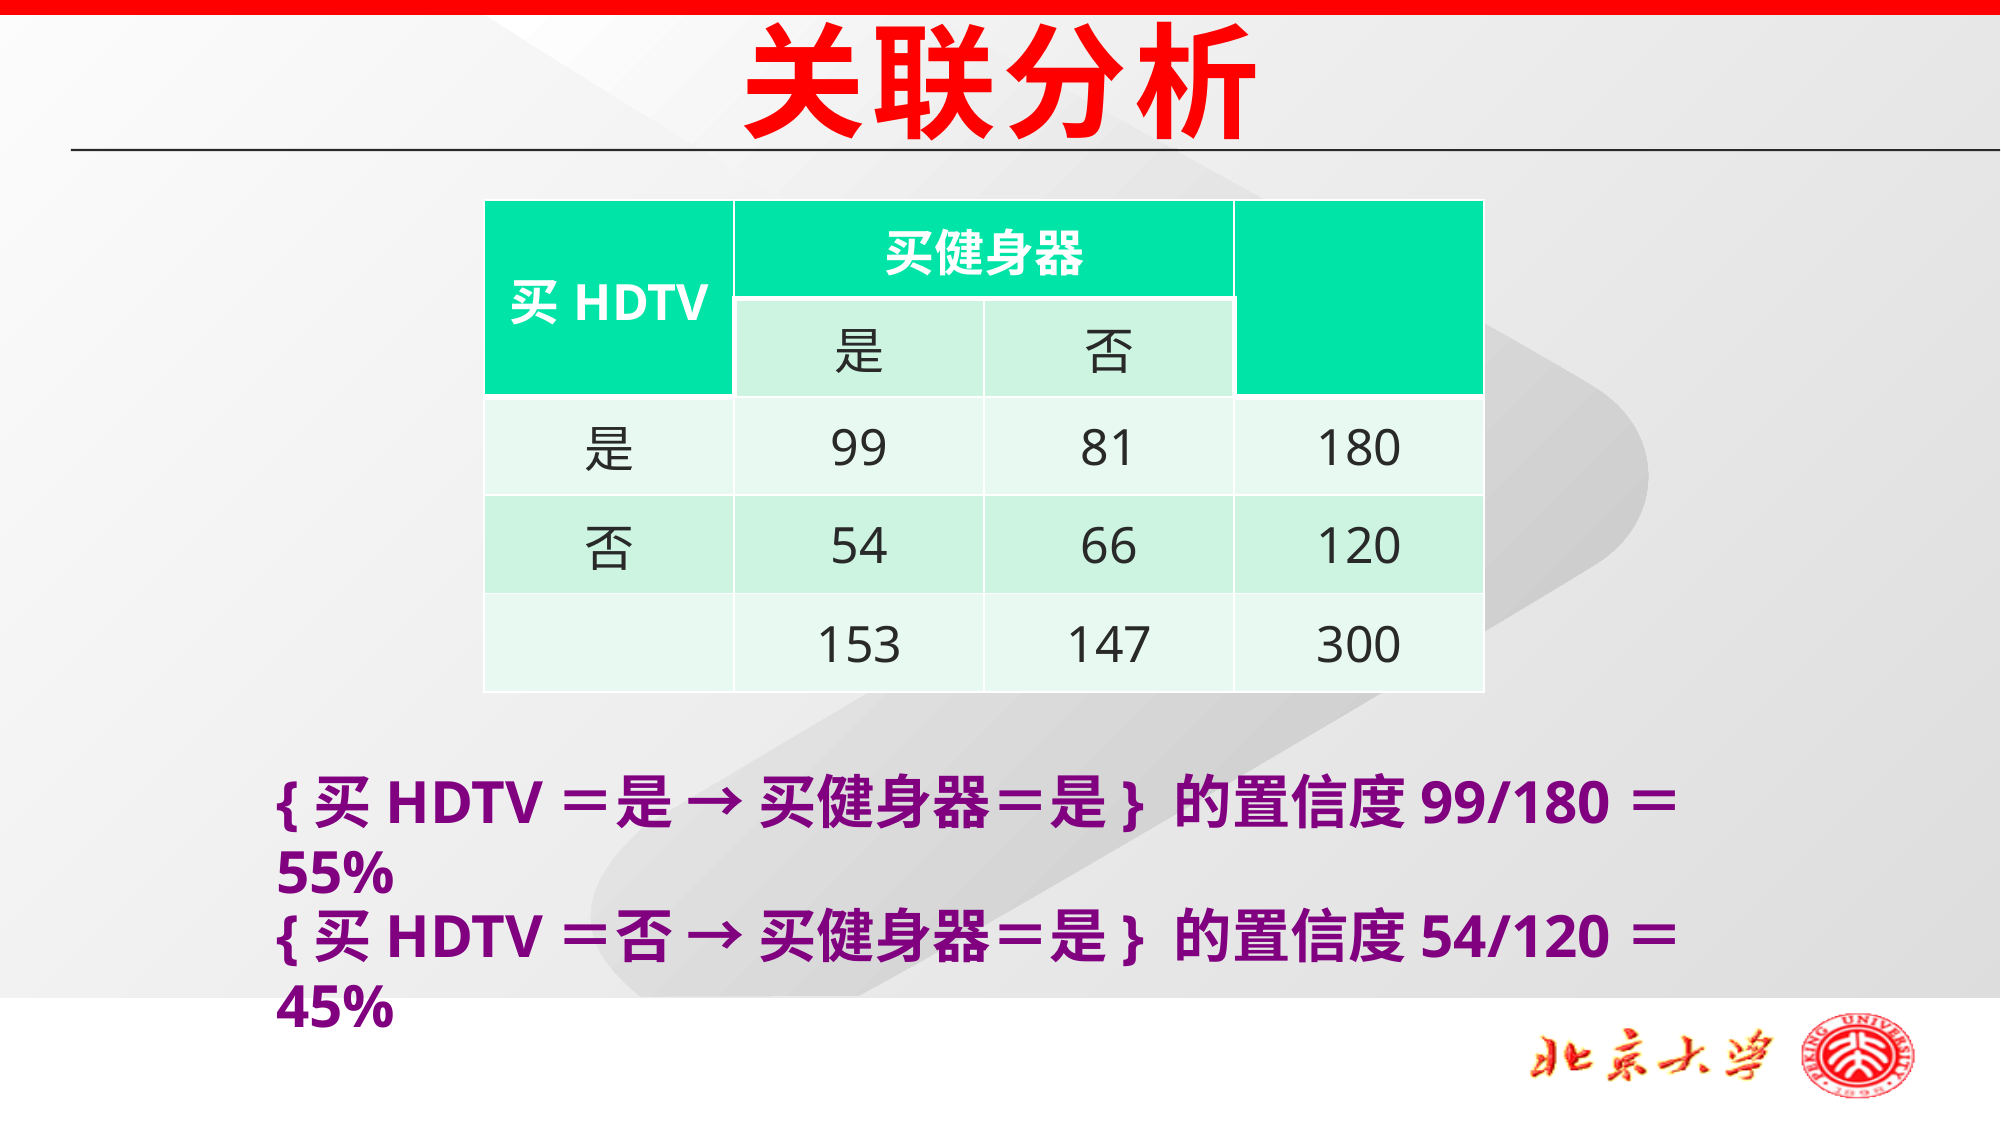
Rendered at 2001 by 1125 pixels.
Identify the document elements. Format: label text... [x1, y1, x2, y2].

table_cell 300 [1235, 594, 1483, 691]
table_cell 153 [735, 594, 983, 691]
table_cell 81 [985, 398, 1233, 494]
text_box 关联分析 [300, 0, 1700, 161]
table_header 买HDTV [485, 201, 733, 394]
table_cell 否 [985, 301, 1232, 396]
table_cell 是 [737, 301, 983, 396]
picture [1800, 1012, 1917, 1100]
table_cell 180 [1235, 400, 1483, 494]
text_box {买HDTV＝是 → 买健身器＝是} 的置信度99/180＝55% [261, 758, 1739, 891]
table_cell 否 [485, 496, 733, 593]
table_cell 120 [1235, 496, 1483, 593]
table_cell 54 [735, 496, 983, 593]
table_header [1235, 201, 1483, 394]
table_header 买健身器 [735, 201, 1233, 296]
table_cell [485, 594, 733, 691]
table_cell 66 [985, 496, 1233, 593]
table_cell 是 [485, 400, 733, 494]
table_cell 147 [985, 594, 1233, 691]
text_box {买HDTV＝否 → 买健身器＝是} 的置信度54/120＝45% [261, 891, 1739, 1046]
table_cell 99 [735, 398, 983, 494]
